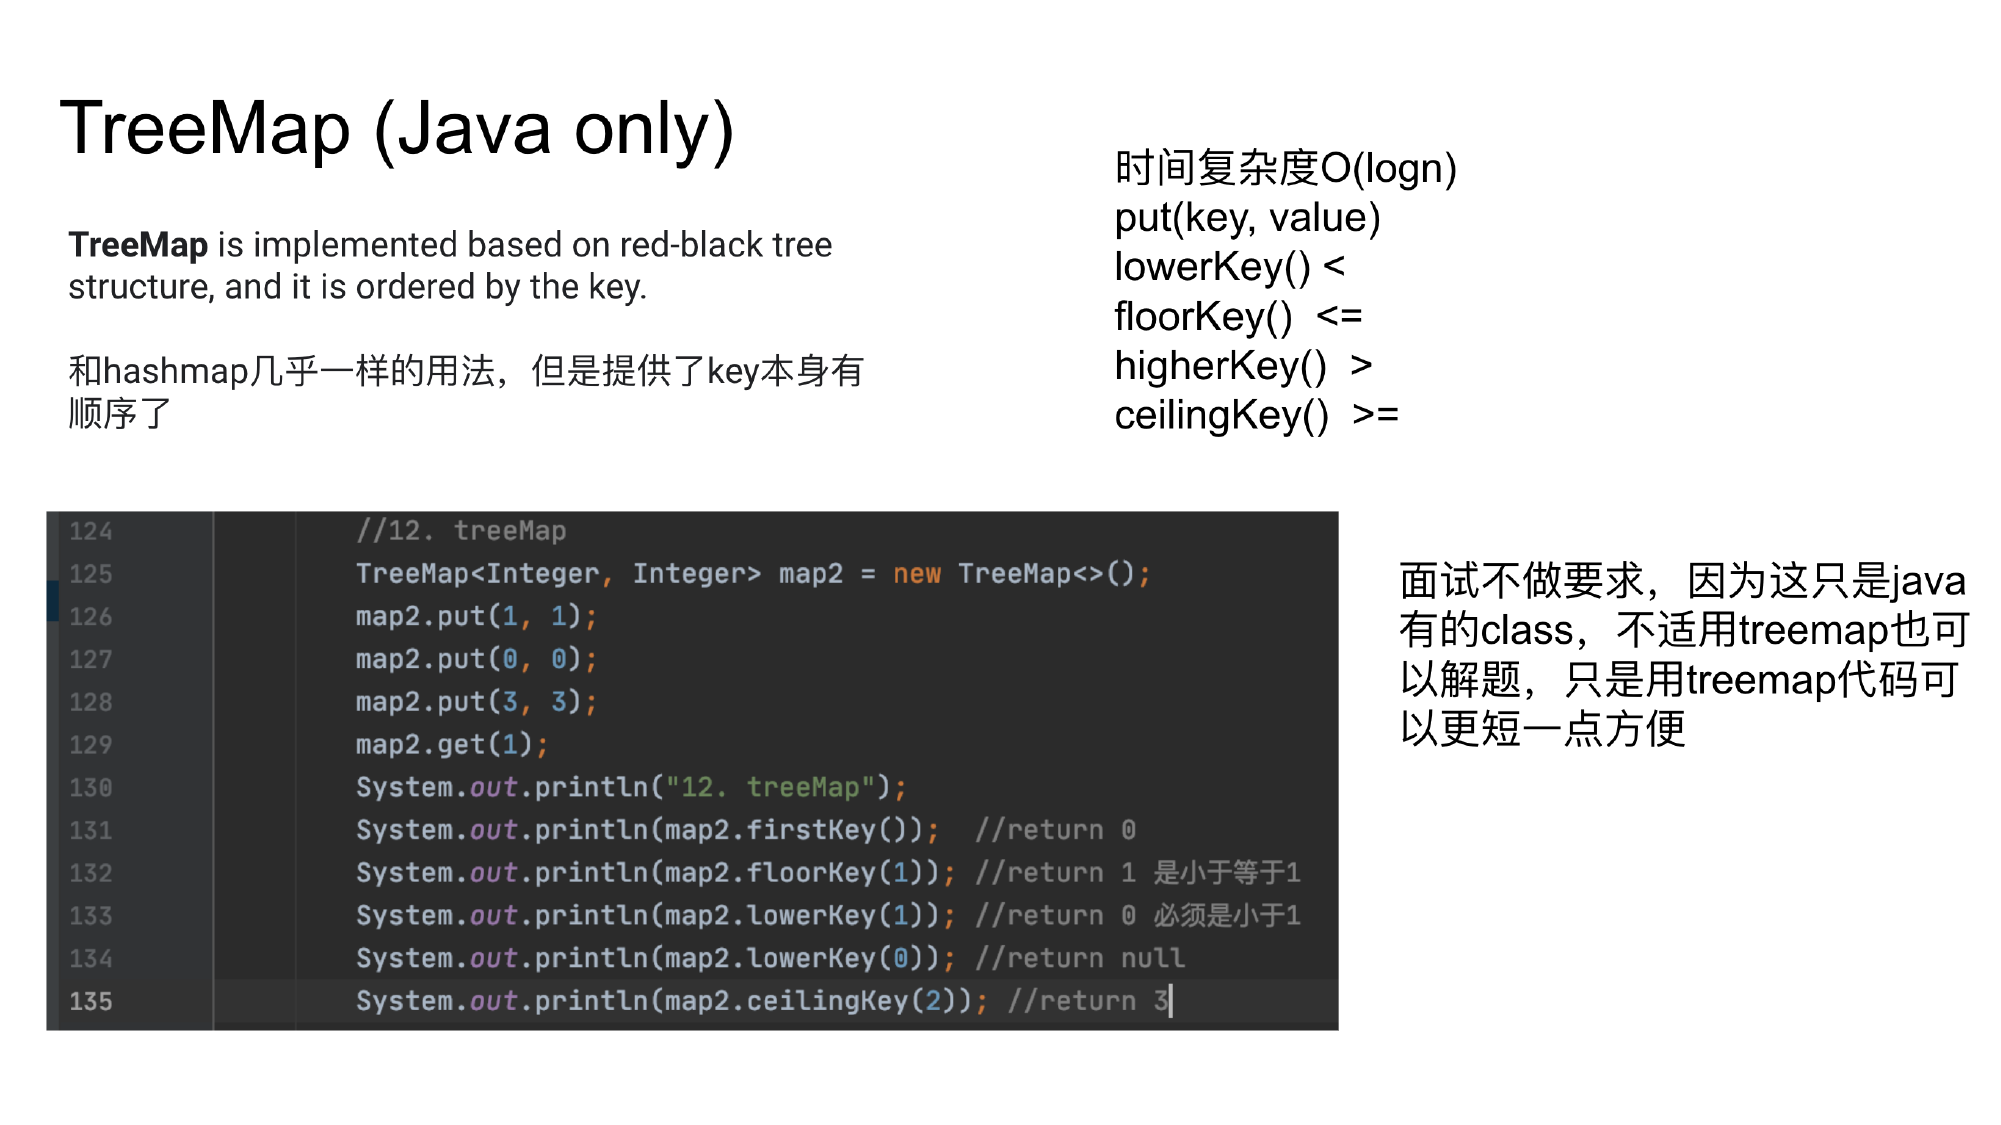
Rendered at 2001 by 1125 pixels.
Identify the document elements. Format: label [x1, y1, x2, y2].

picture [0, 66, 2000, 1059]
